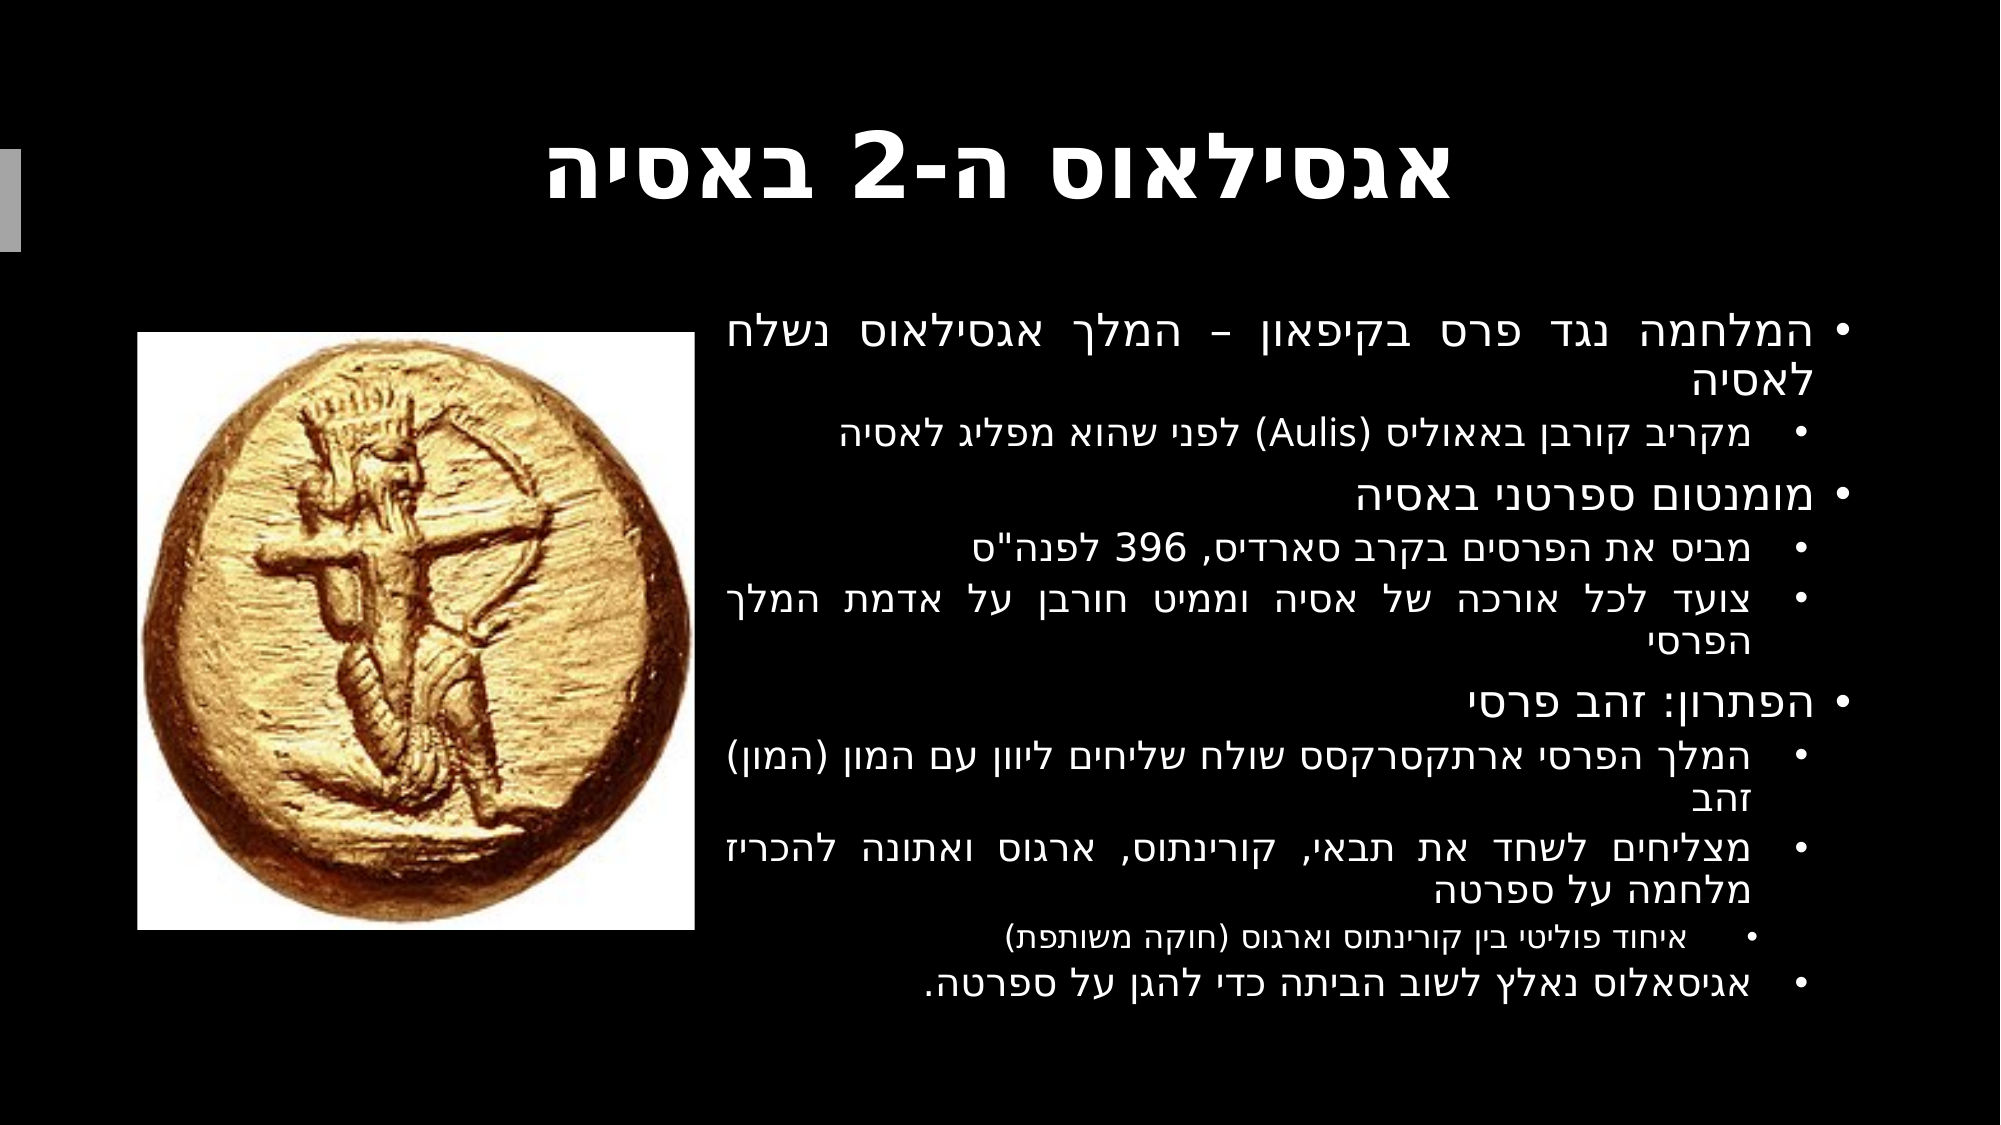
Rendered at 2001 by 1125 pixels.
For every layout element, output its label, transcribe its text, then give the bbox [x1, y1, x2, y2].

title אגסילאוס ה-2 באסיה [137, 59, 1863, 278]
list המלחמה נגד פרס בקיפאון – המלך אגסילאוס נשלח לאסיה מקריב קורבן באאוליס (Aulis) לפני שהוא מפליג לאסיה מומנטום ספרטני באסיה מביס את הפרסים בקרב סארדיס, 396 לפנה"ס צועד לכל אורכה של אסיה וממיט חורבן על אדמת המלך הפרסי הפתרון: זהב פרסי המלך הפרסי ארתקסרקסס שולח שליחים ליוון עם המון (המון) זהב מצליחים לשחד את תבאי, קורינתוס, ארגוס ואתונה להכריז מלחמה על ספרטה איחוד פוליטי בין קורינתוס וארגוס (חוקה משותפת) אגיסאלוס נאלץ לשוב הביתה כדי להגן על ספרטה. [710, 299, 1863, 1014]
picture [137, 332, 695, 930]
